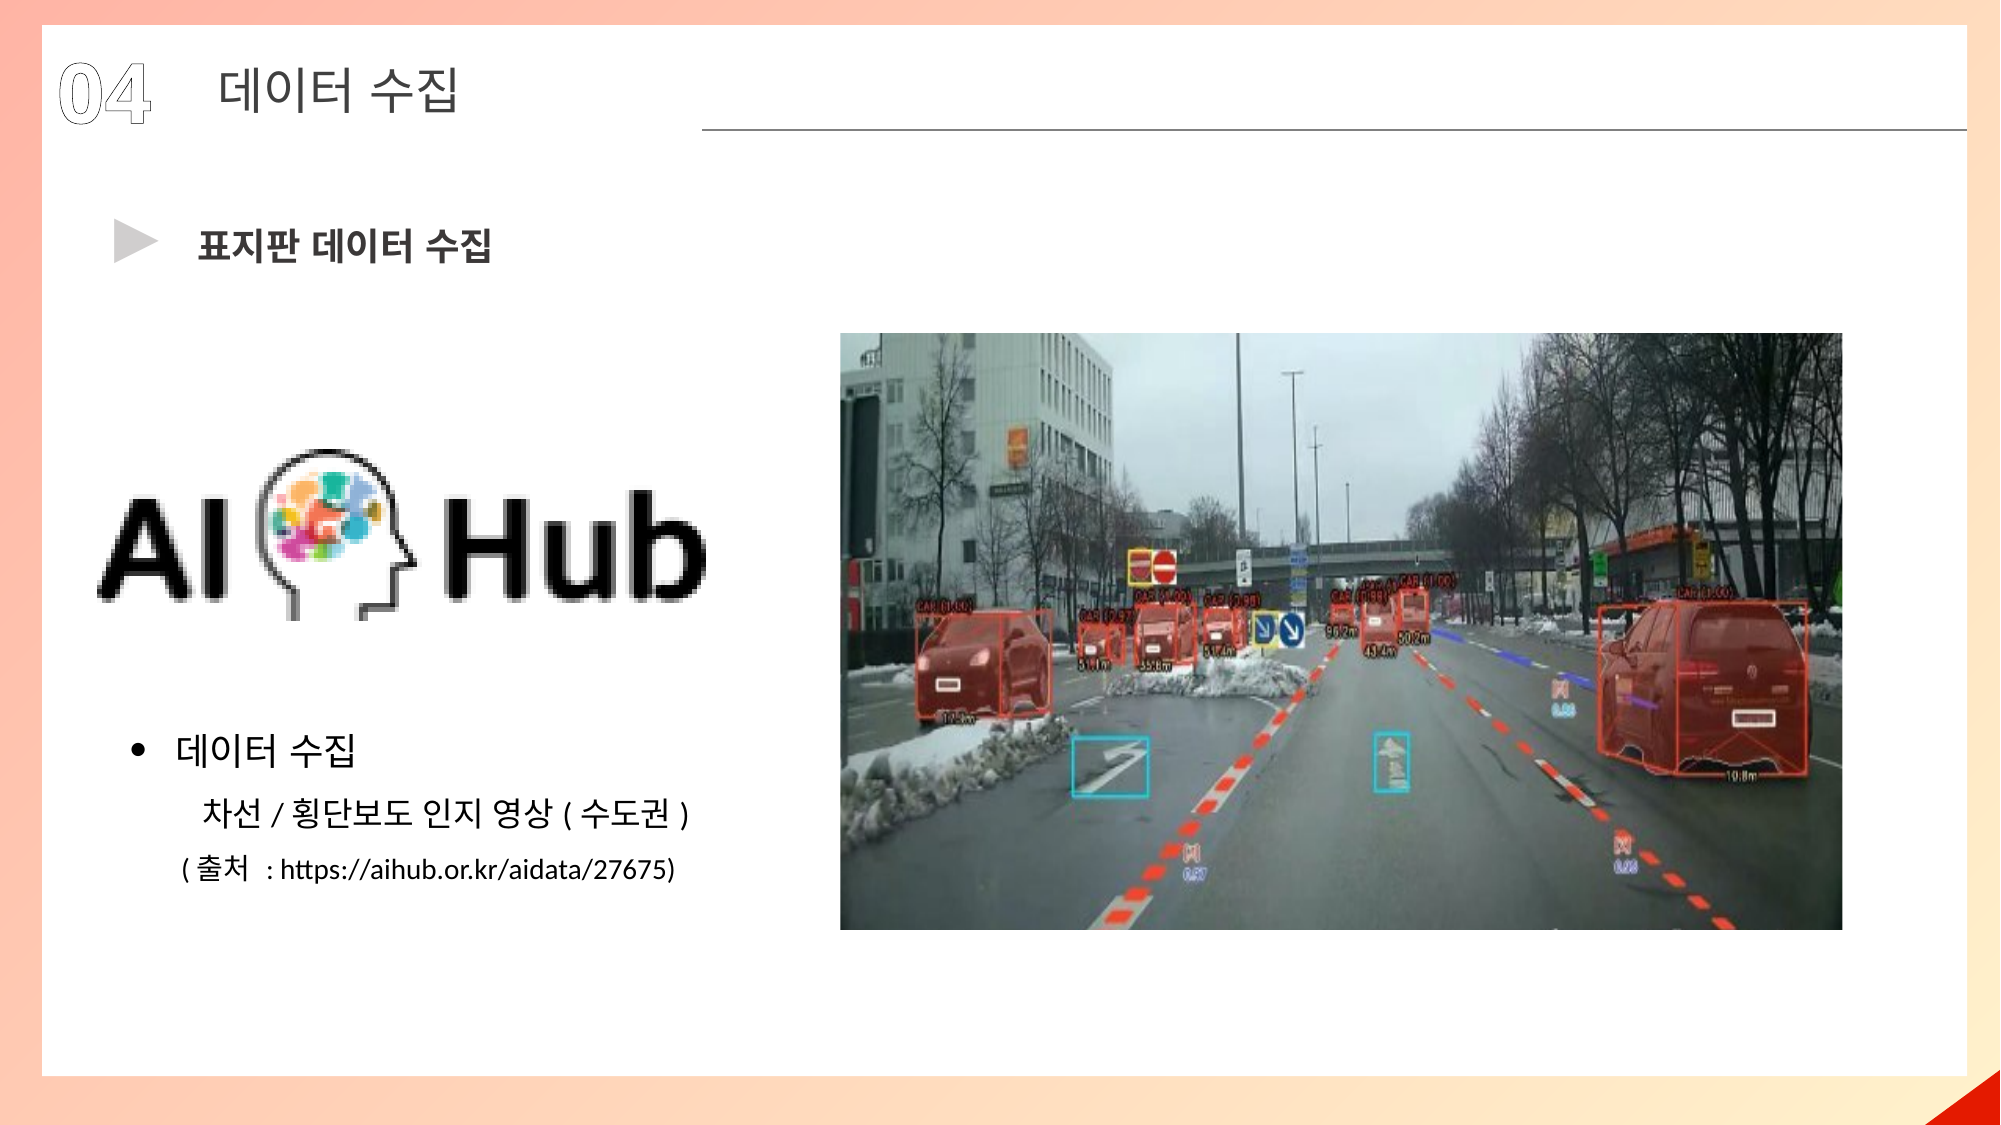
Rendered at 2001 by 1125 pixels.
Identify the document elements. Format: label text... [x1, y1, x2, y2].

picture [840, 333, 1843, 930]
text_box 04 [42, 32, 298, 148]
text_box 데이터 수집 [203, 51, 477, 127]
text_box [41, 24, 1968, 1077]
text_box ▶ [100, 190, 183, 276]
text_box 표지판 데이터 수집 [182, 192, 560, 276]
picture [66, 445, 747, 653]
text_box 데이터 수집 차선/횡단보도 인지 영상(수도권) (출처 : https://aihub.or.kr/aidata/27675) [114, 698, 806, 894]
